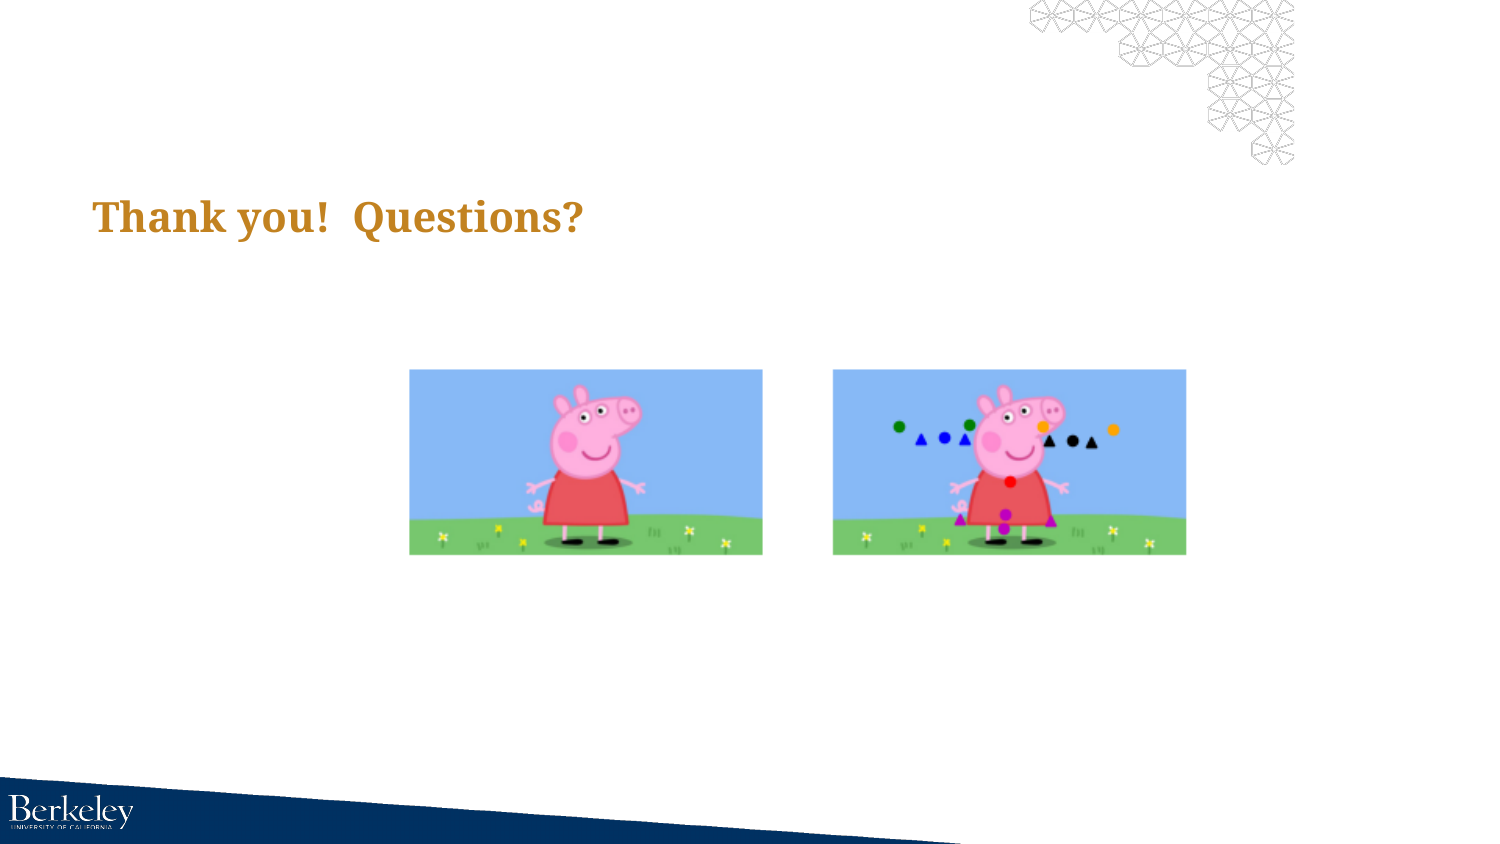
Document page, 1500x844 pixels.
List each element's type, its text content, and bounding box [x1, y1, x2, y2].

title Thank you! Questions? [77, 159, 812, 249]
picture [0, 776, 1113, 844]
picture [1029, 0, 1295, 165]
picture [393, 354, 1199, 571]
